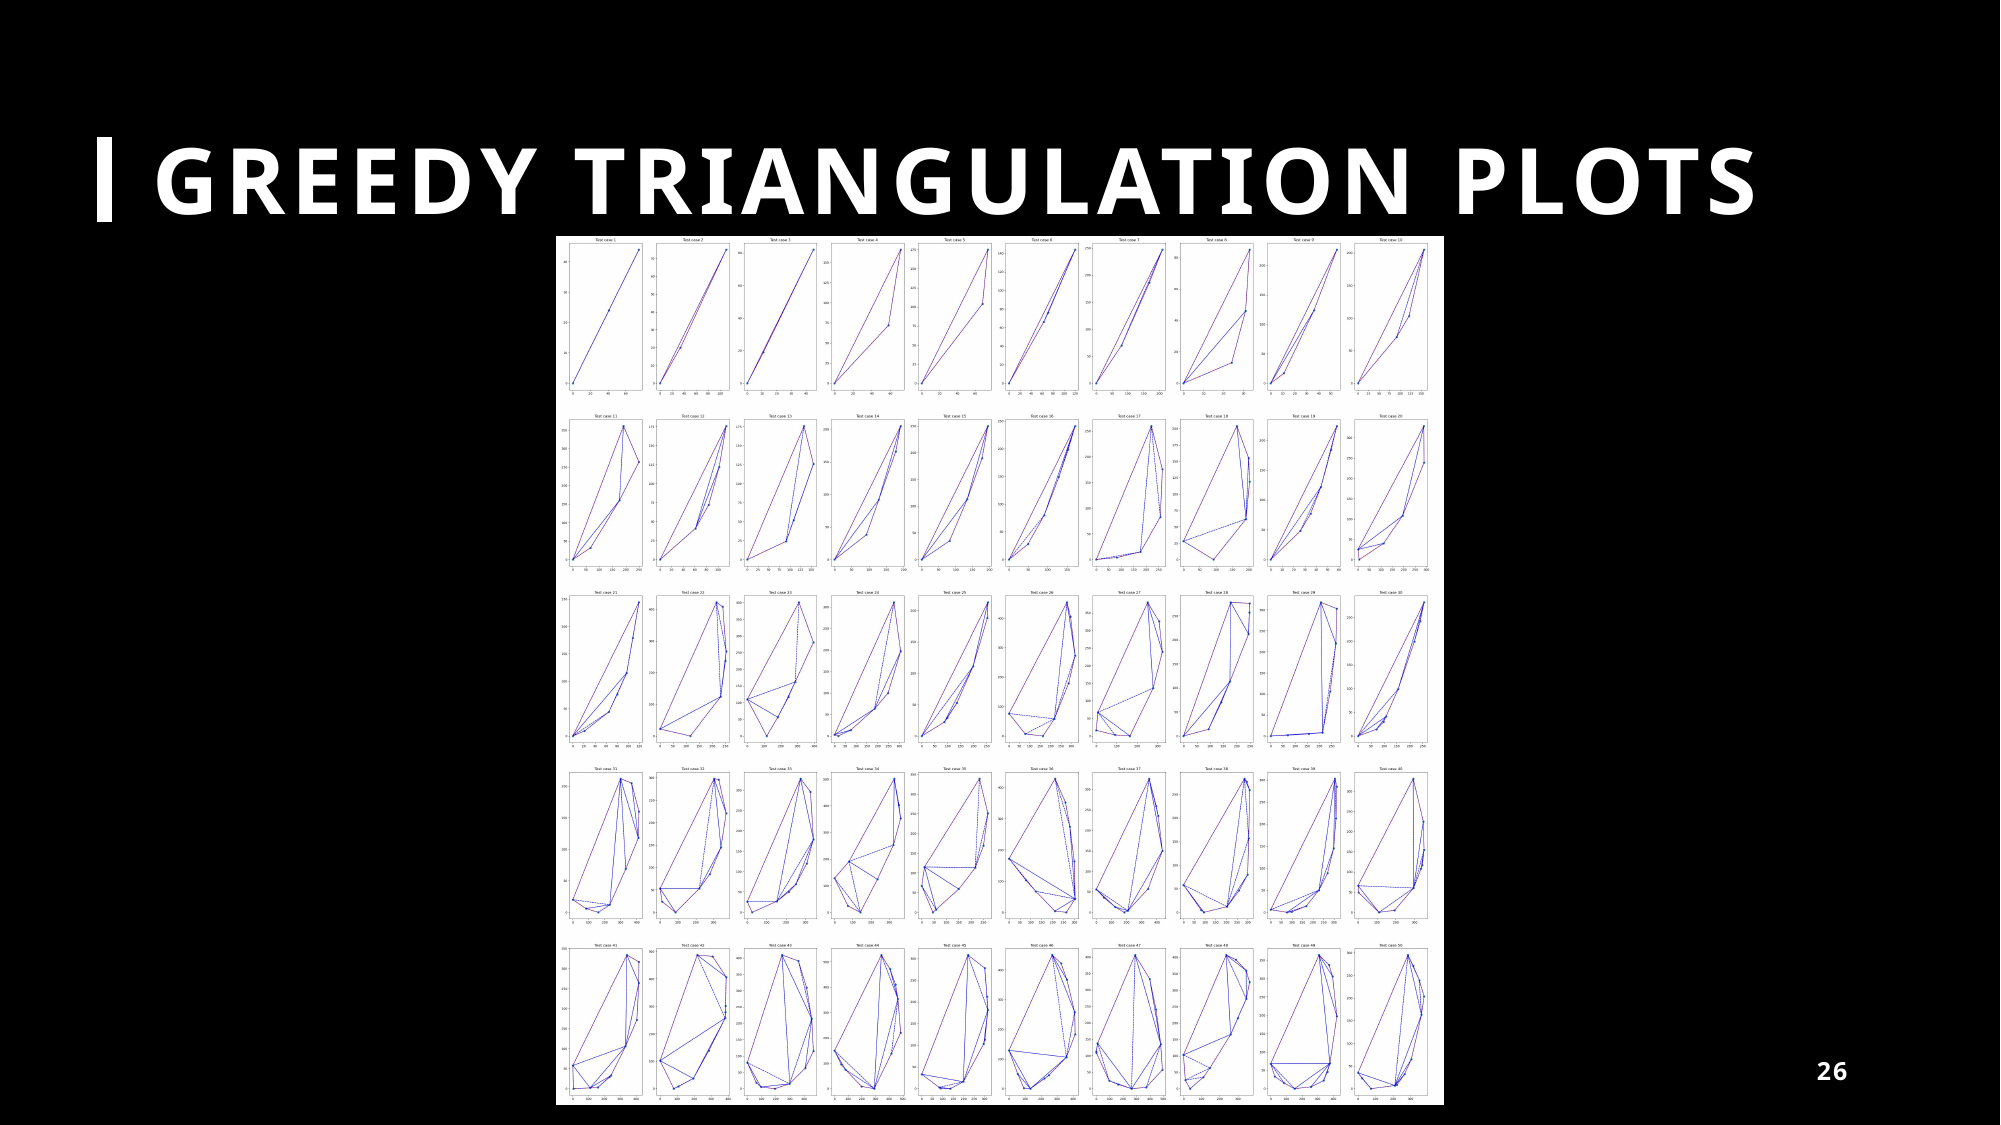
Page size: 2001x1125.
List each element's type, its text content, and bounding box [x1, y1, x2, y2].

slide_number 26 [1444, 1042, 1863, 1103]
title GREEDY TRIANGULATION PLOTS [137, 92, 1989, 278]
picture [556, 236, 1444, 1105]
